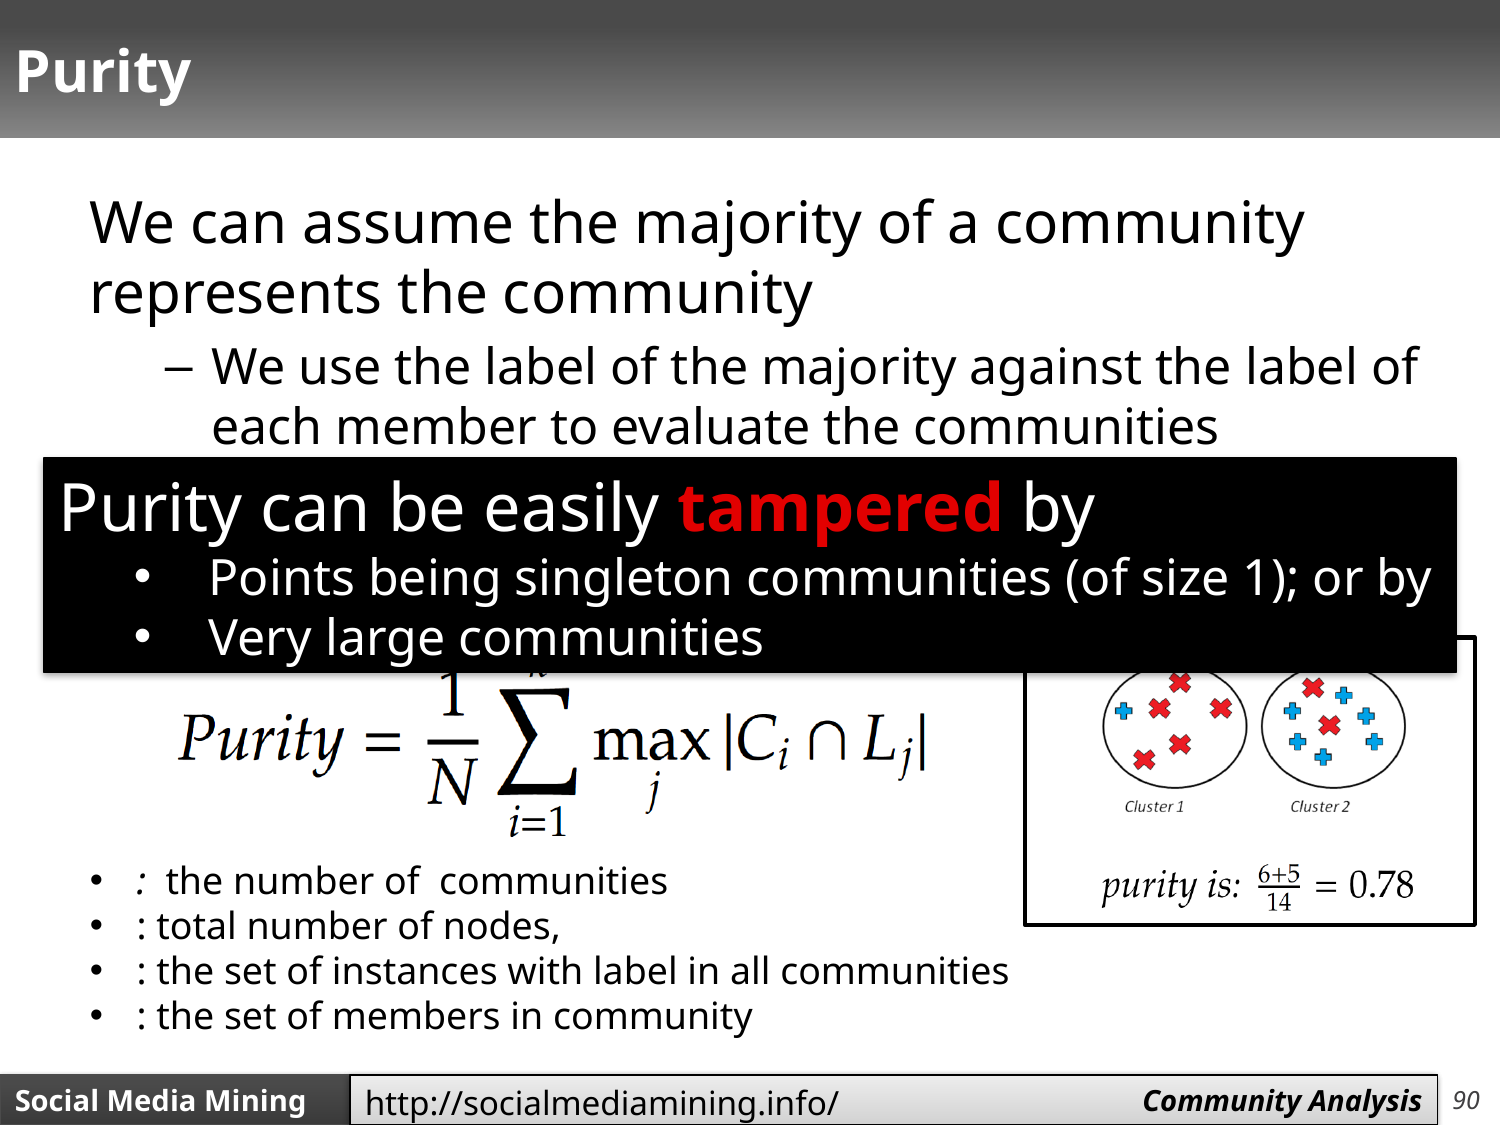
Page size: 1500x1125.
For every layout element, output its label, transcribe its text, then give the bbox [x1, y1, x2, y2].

title Purity [0, 0, 1500, 138]
picture [1099, 662, 1413, 818]
picture [174, 625, 926, 851]
picture [1098, 863, 1414, 913]
text_box Purity can be easily tampered by Points being singleton communities (of size 1); or by Very large communities [43, 457, 1457, 673]
text_box [1023, 788, 1477, 927]
list We can assume the majority of a community represents the community We use the label of the majority against the label of each member to evaluate the communities Purity. The fraction of instances that have labels equal to the community’s majority label [75, 177, 1500, 788]
